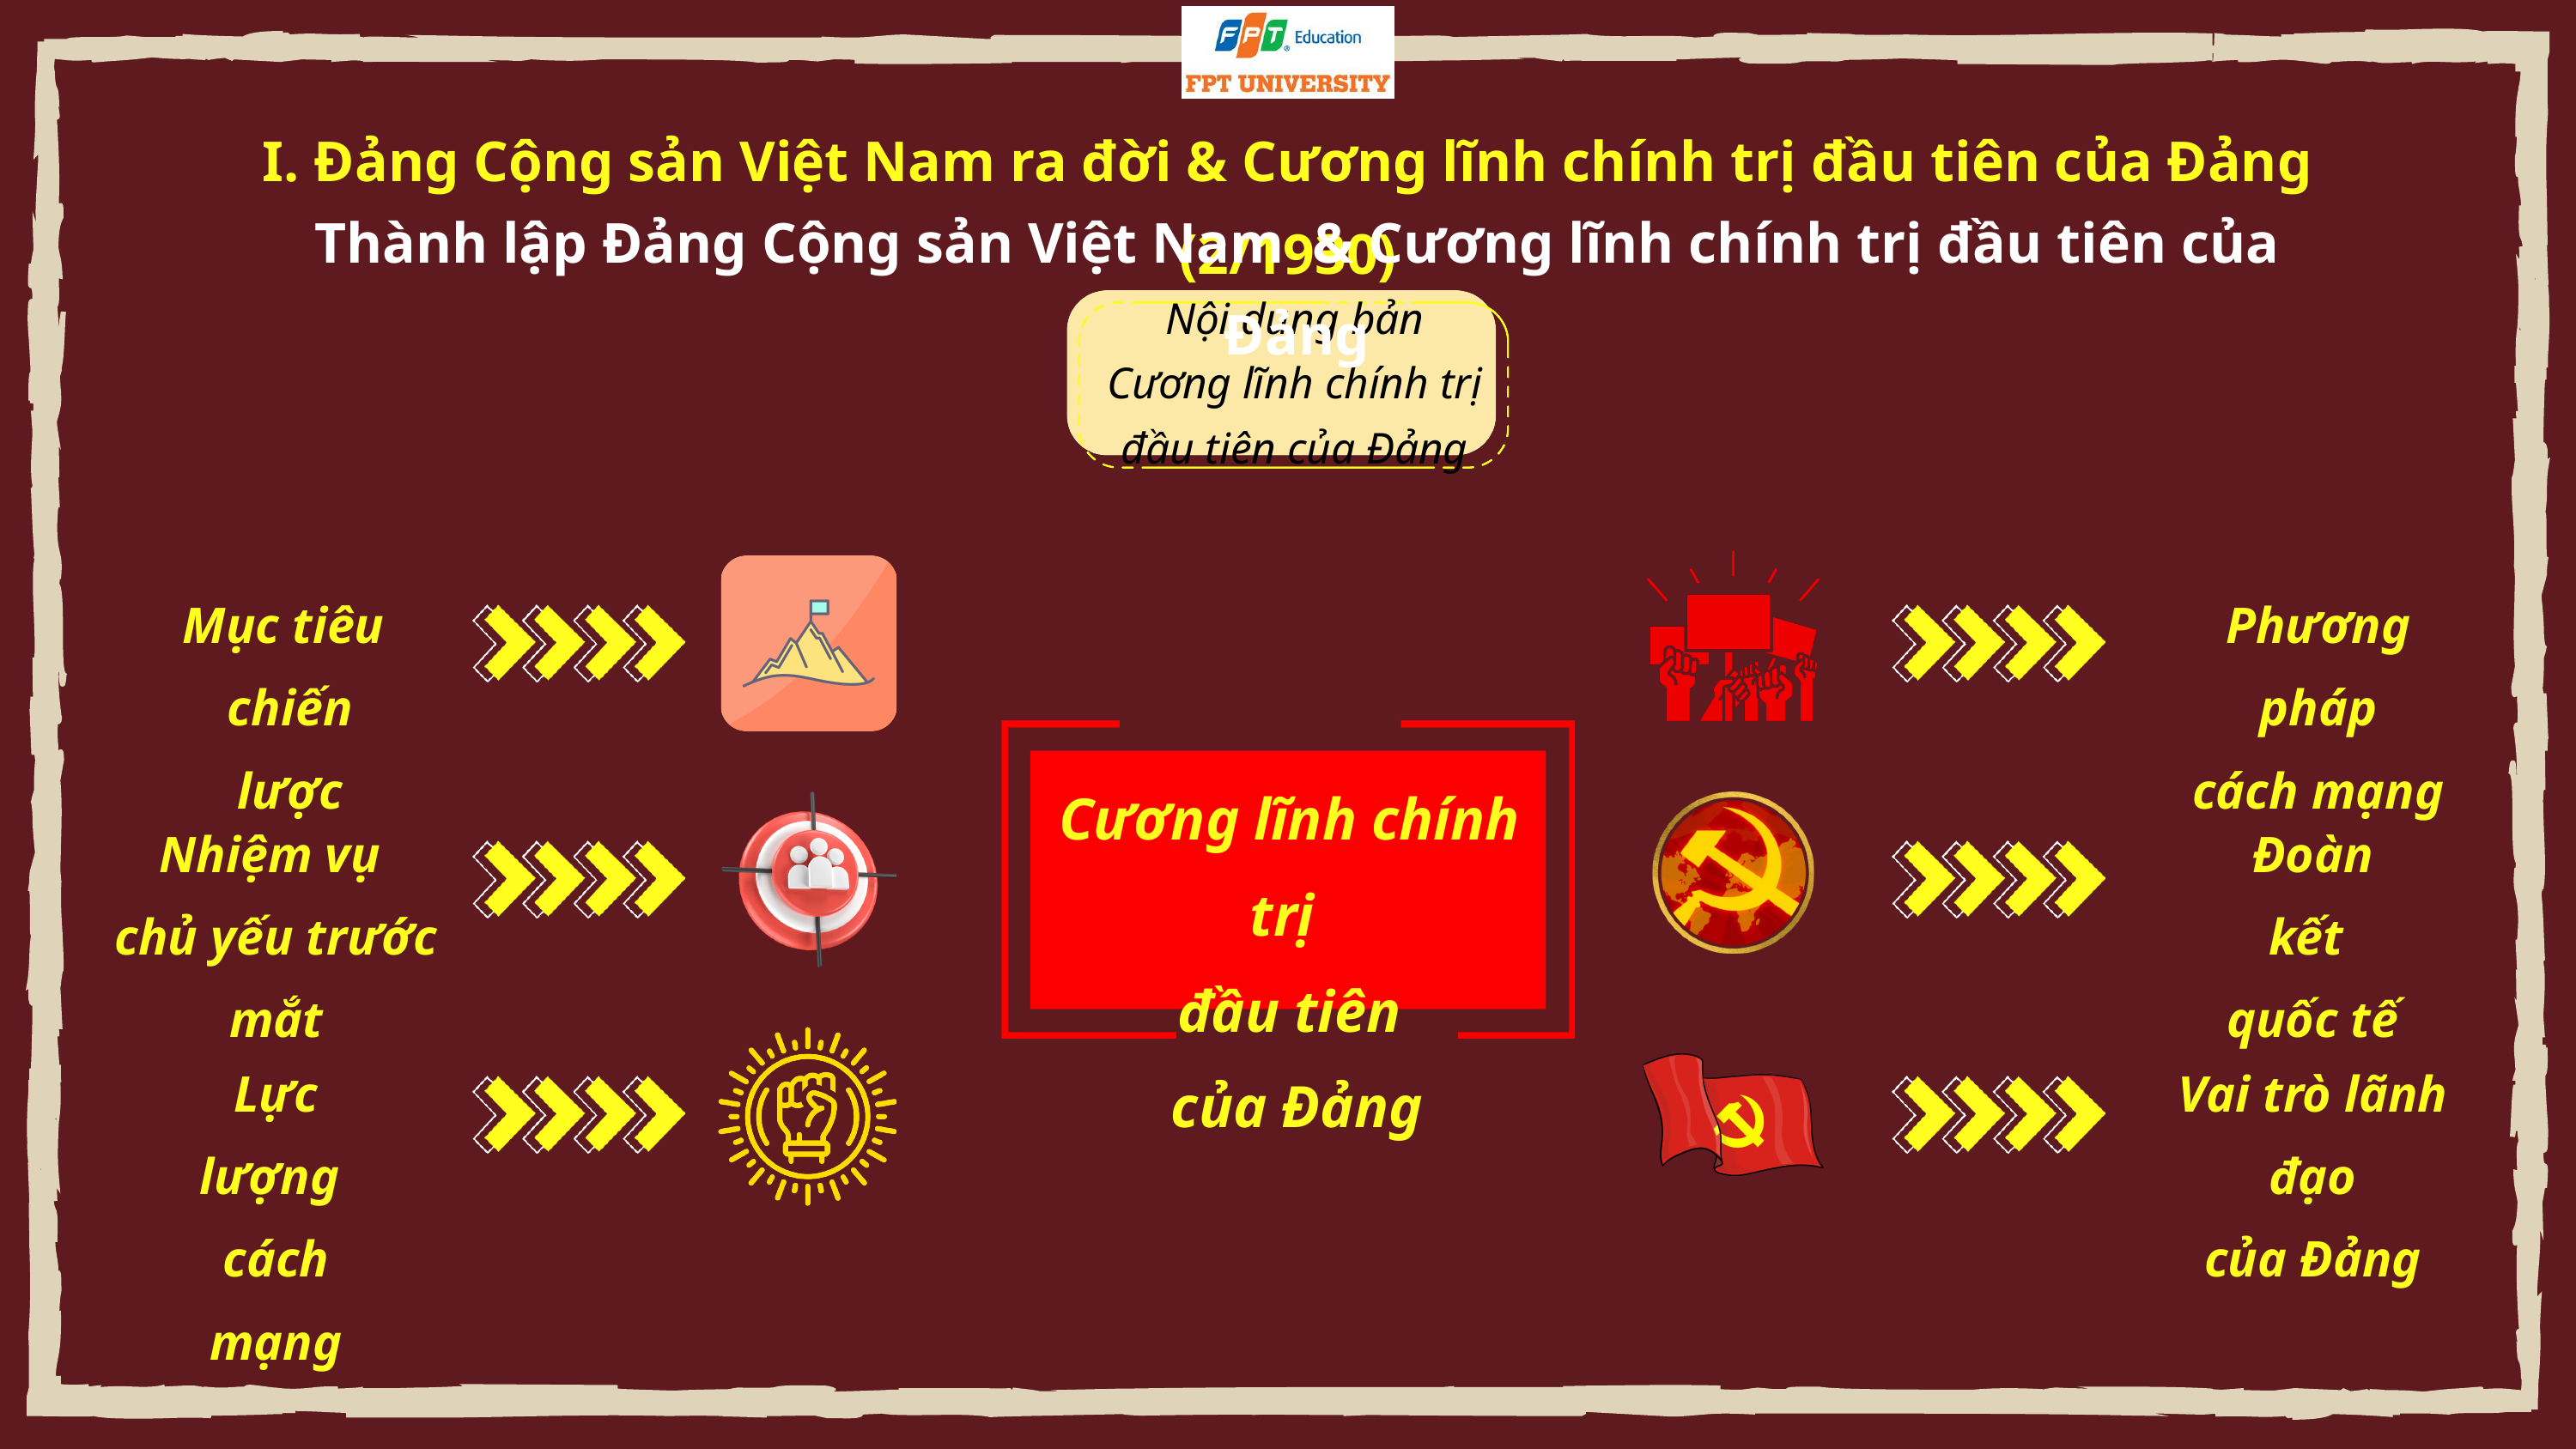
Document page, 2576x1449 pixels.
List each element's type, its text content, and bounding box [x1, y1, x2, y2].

text_box [718, 1027, 897, 1206]
text_box [1891, 1076, 2106, 1154]
text_box I. Đảng Cộng sản Việt Nam ra đời & Cương lĩnh chính trị đầu tiên của Đảng (2/1930) [215, 100, 2361, 286]
text_box [721, 791, 897, 967]
text_box Nội dung bản Cương lĩnh chính trị đầu tiên của Đảng [1082, 367, 1507, 472]
text_box [1643, 1053, 1824, 1176]
text_box Thành lập Đảng Cộng sản Việt Nam & Cương lĩnh chính trị đầu tiên của Đảng [286, 181, 2308, 367]
text_box [1066, 367, 1082, 469]
text_box Đoàn kết quốc tế [2209, 799, 2416, 1039]
text_box [26, 28, 2550, 1420]
text_box [1647, 550, 1820, 721]
text_box [471, 604, 686, 682]
text_box Vai trò lãnh đạo của Đảng [2136, 1039, 2490, 1288]
text_box [1891, 840, 2106, 919]
text_box [472, 840, 686, 919]
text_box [1001, 720, 1576, 1039]
text_box [720, 555, 897, 731]
text_box [1182, 6, 1394, 99]
text_box [471, 1076, 686, 1154]
text_box Phương pháp cách mạng [2167, 570, 2469, 819]
text_box [1891, 604, 2106, 682]
text_box [1652, 791, 1814, 954]
text_box Nhiệm vụ chủ yếu trước mắt [81, 799, 472, 1047]
text_box Mục tiêu chiến lược [180, 570, 399, 799]
text_box Lực lượng cách mạng [158, 1039, 394, 1370]
